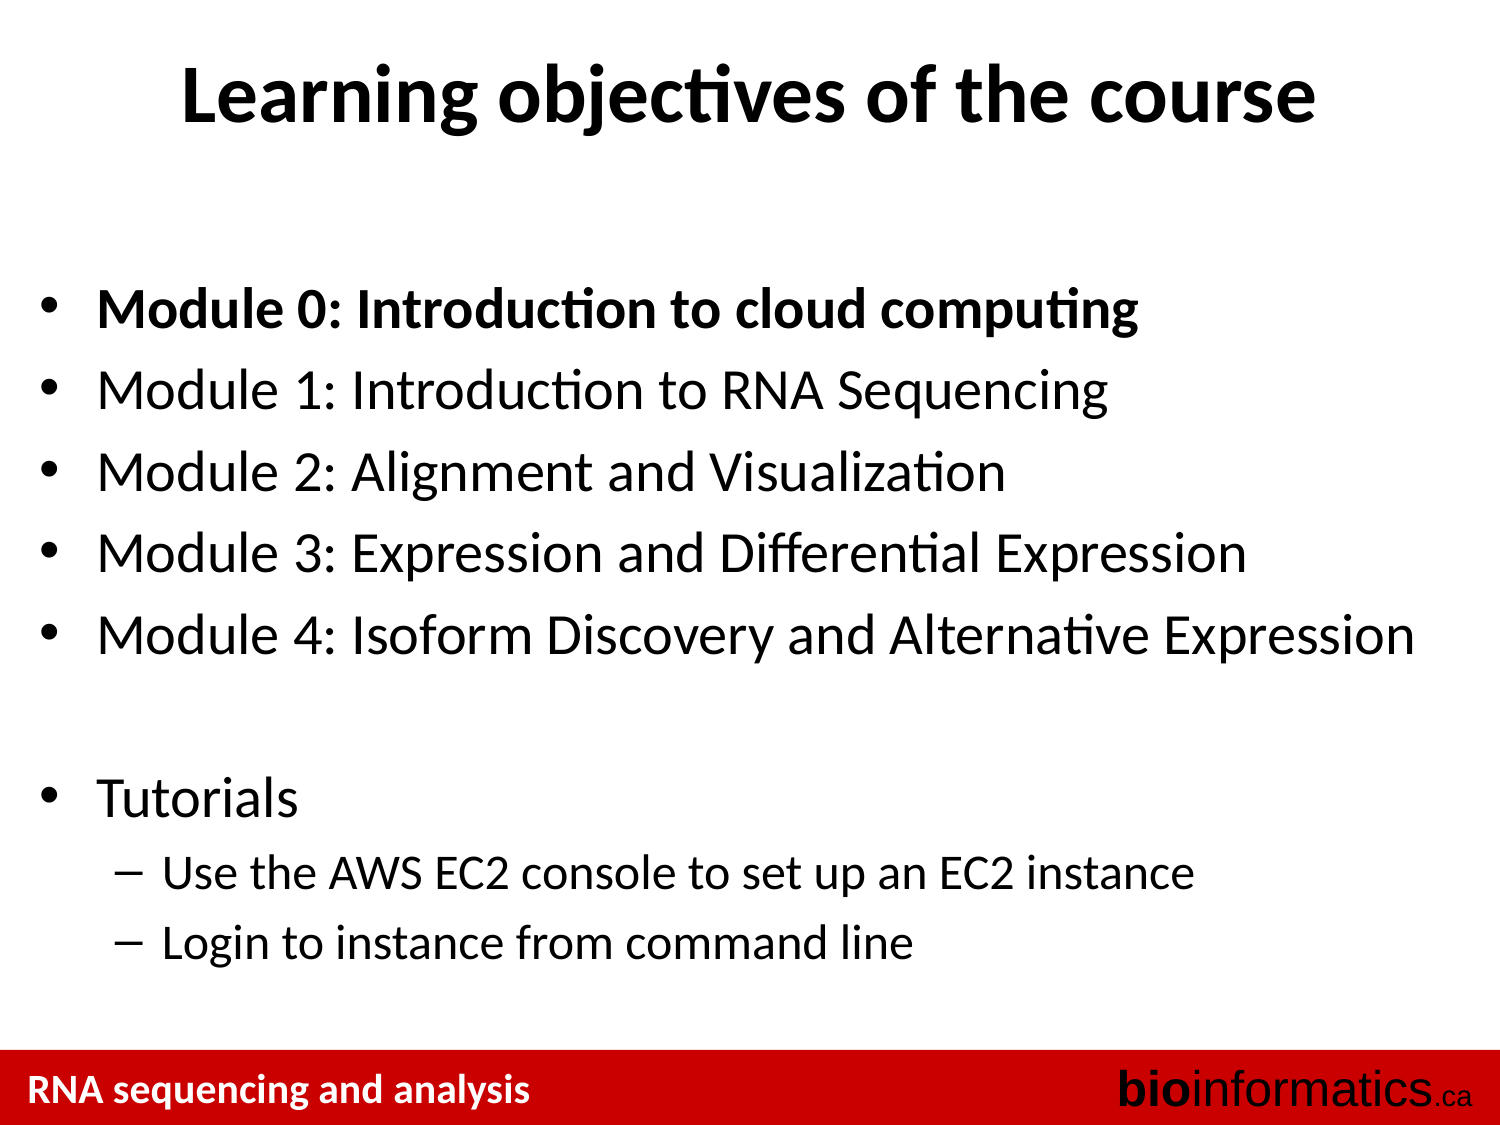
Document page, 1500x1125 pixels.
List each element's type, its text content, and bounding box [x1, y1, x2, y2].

list Module 0: Introduction to cloud computing Module 1: Introduction to RNA Sequencing Module 2: Alignment and Visualization Module 3: Expression and Differential Expression Module 4: Isoform Discovery and Alternative Expression Tutorials Use the AWS EC2 console to set up an EC2 instance Login to instance from command line [24, 262, 1475, 1038]
title Learning objectives of the course [24, 0, 1475, 184]
